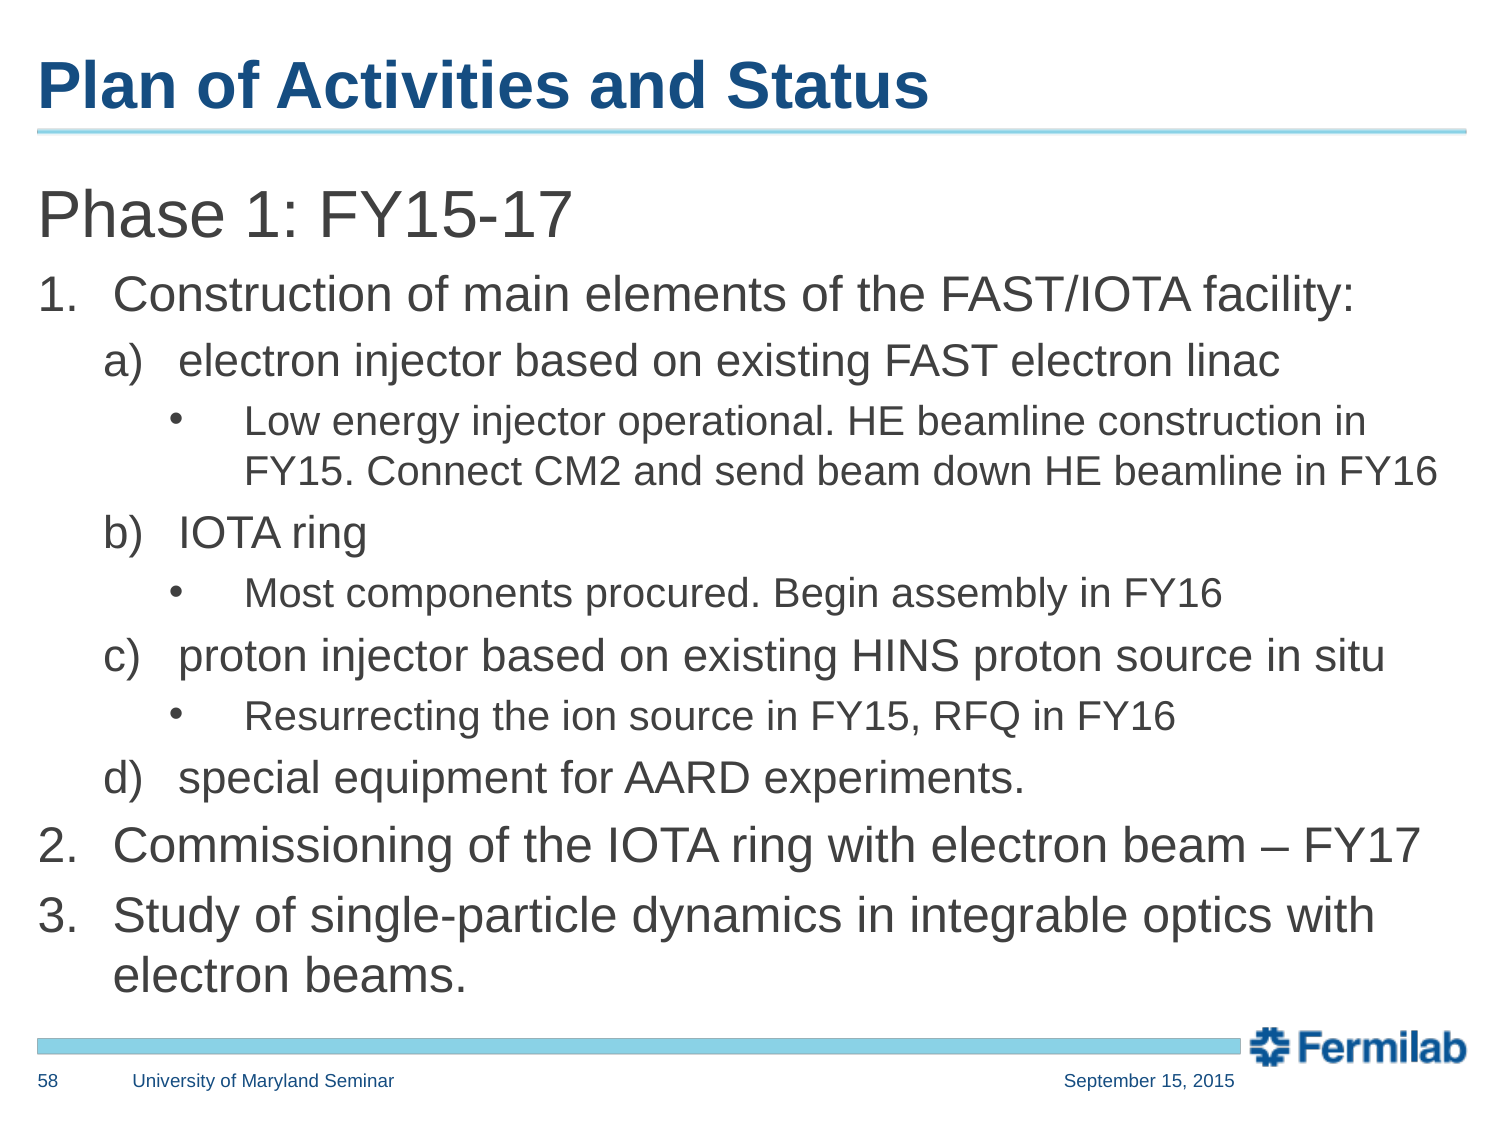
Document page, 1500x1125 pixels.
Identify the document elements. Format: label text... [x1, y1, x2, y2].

title Plan of Activities and Status [37, 17, 1463, 123]
list Phase 1: FY15-17 Construction of main elements of the FAST/IOTA facility: electron injector based on existing FAST electron linac Low energy injector operational. HE beamline construction in FY15. Connect CM2 and send beam down HE beamline in FY16 IOTA ring Most components procured. Begin assembly in FY16 proton injector based on existing HINS proton source in situ Resurrecting the ion source in FY15, RFQ in FY16 special equipment for AARD experiments. Commissioning of the IOTA ring with electron beam – FY17 Study of single-particle dynamics in integrable optics with electron beams. [37, 171, 1461, 990]
slide_number 58 [37, 1068, 111, 1109]
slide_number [1058, 1068, 1235, 1109]
footer University of Maryland Seminar [132, 1068, 1014, 1109]
